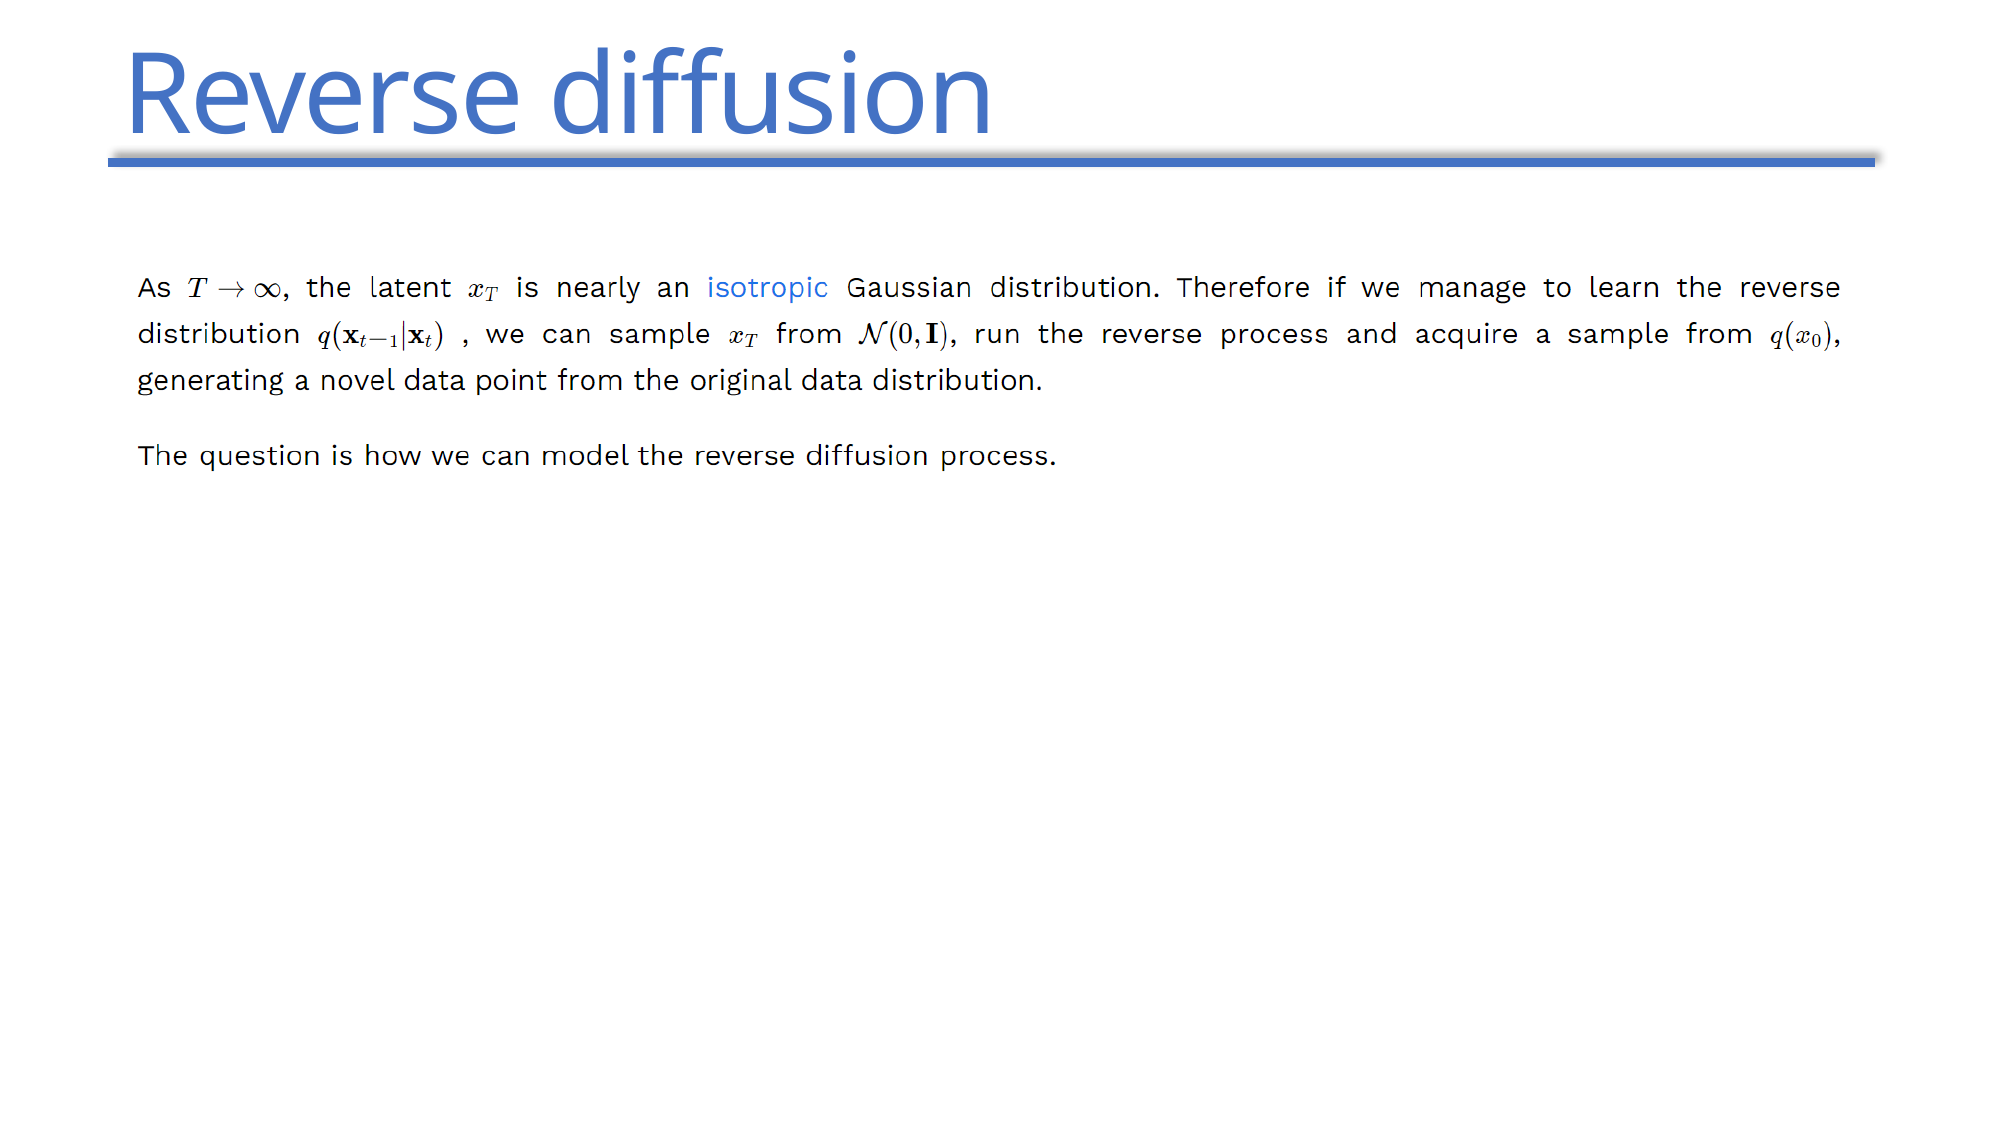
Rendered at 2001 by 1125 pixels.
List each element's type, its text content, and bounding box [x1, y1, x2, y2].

title Reverse diffusion [107, 20, 1875, 178]
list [110, 253, 1876, 508]
